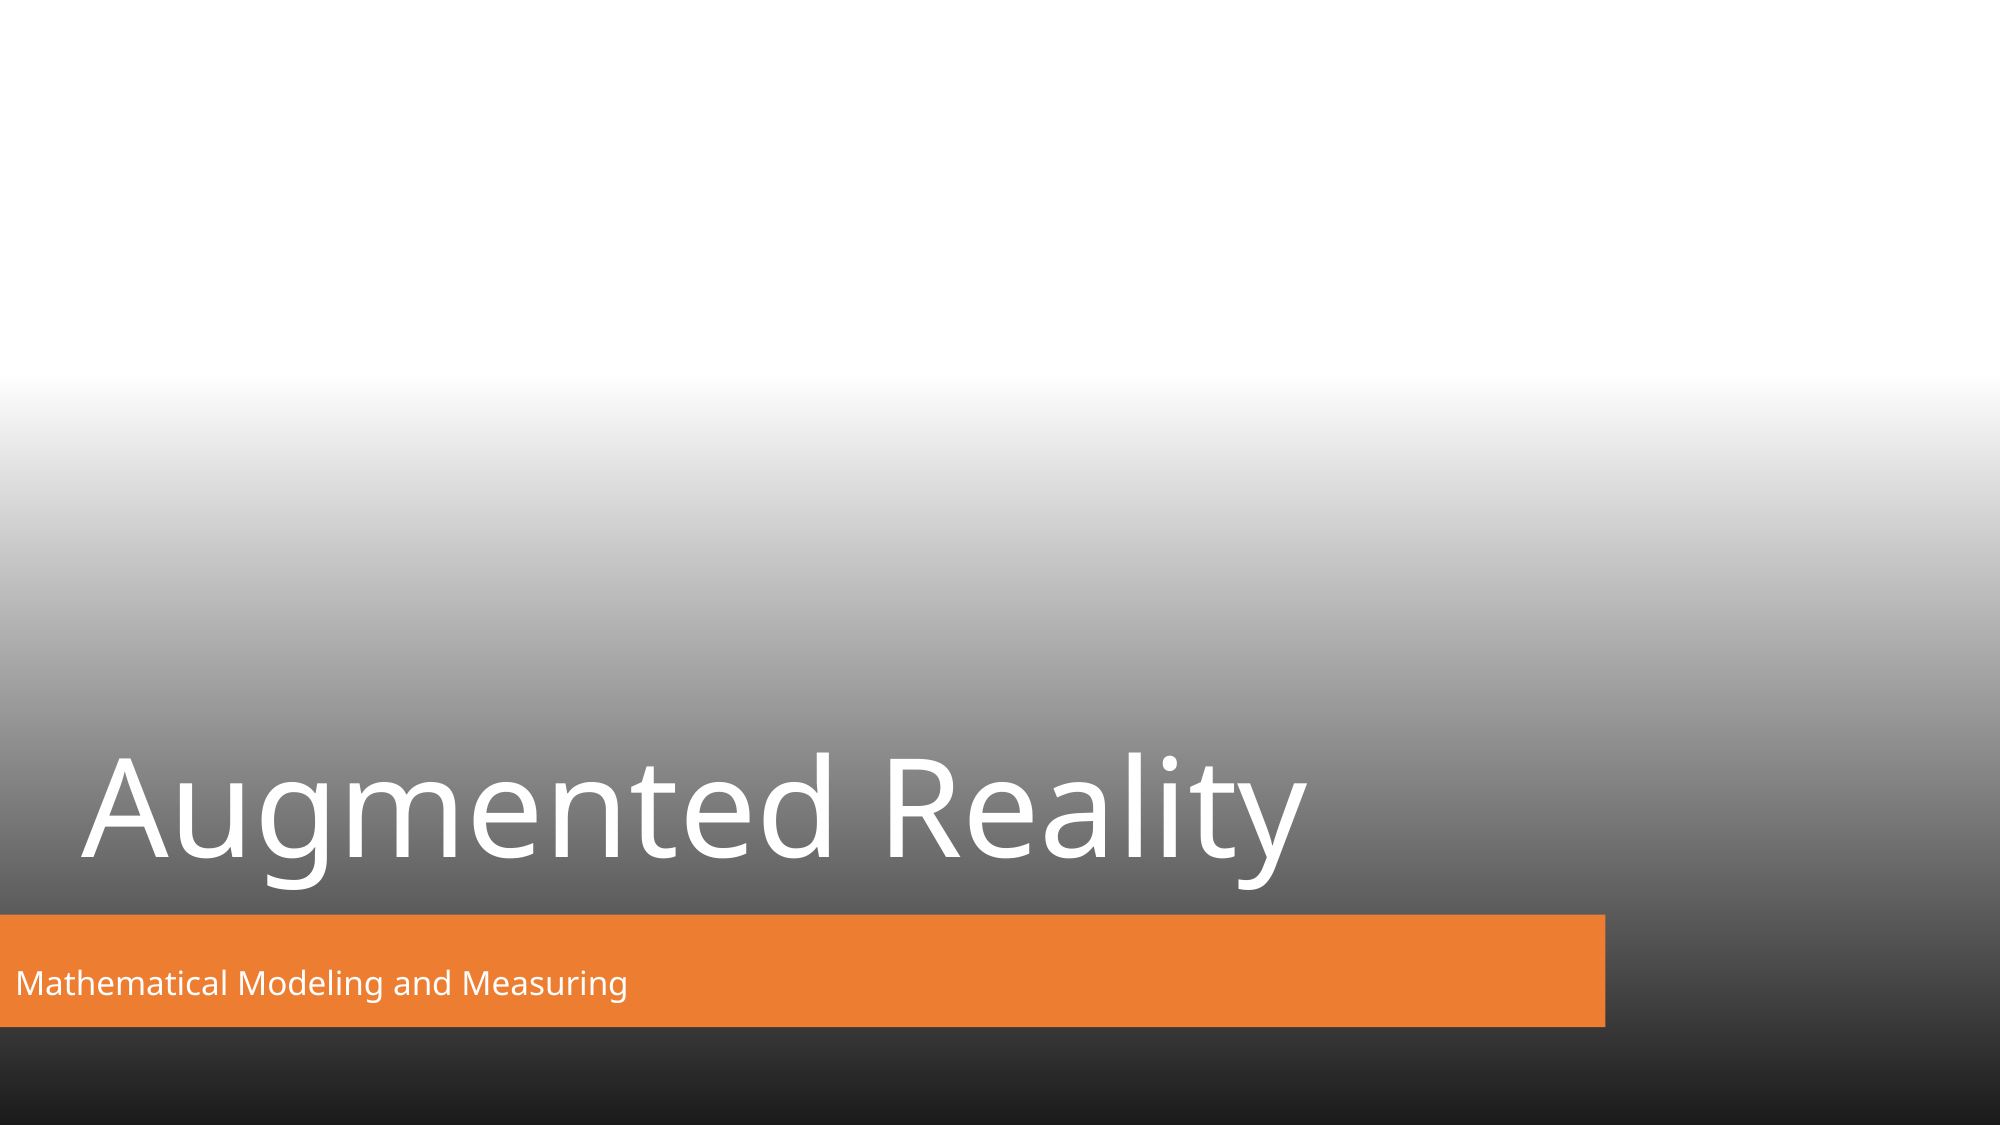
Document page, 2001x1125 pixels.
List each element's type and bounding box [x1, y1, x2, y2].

list [0, 0, 2000, 1125]
